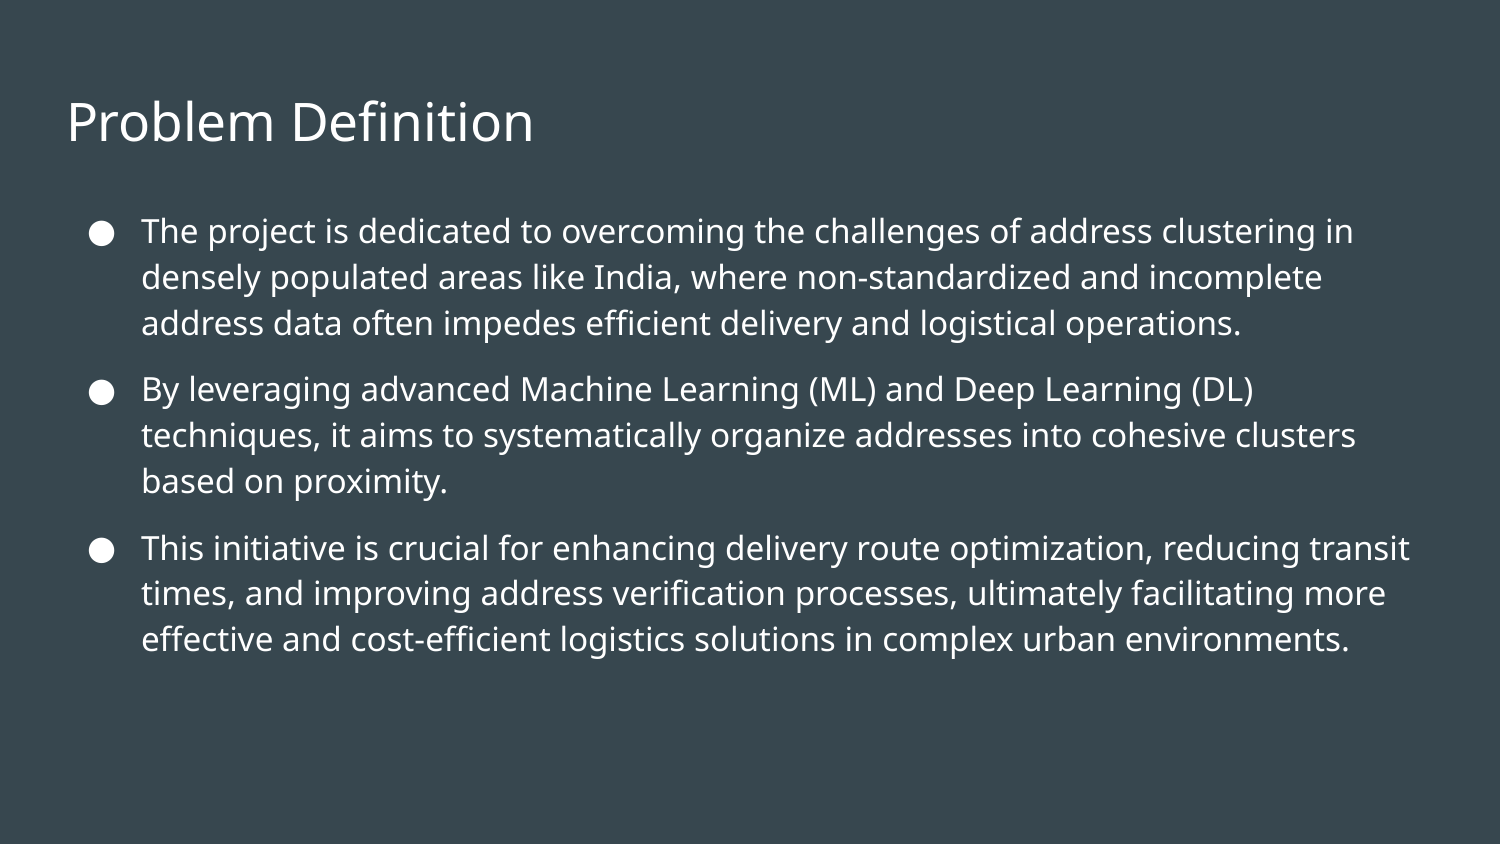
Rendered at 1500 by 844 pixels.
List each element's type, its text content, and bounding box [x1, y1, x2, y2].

title Problem Definition [51, 72, 1449, 167]
list The project is dedicated to overcoming the challenges of address clustering in densely populated areas like India, where non-standardized and incomplete address data often impedes efficient delivery and logistical operations. By leveraging advanced Machine Learning (ML) and Deep Learning (DL) techniques, it aims to systematically organize addresses into cohesive clusters based on proximity. This initiative is crucial for enhancing delivery route optimization, reducing transit times, and improving address verification processes, ultimately facilitating more effective and cost-efficient logistics solutions in complex urban environments. [51, 189, 1449, 750]
